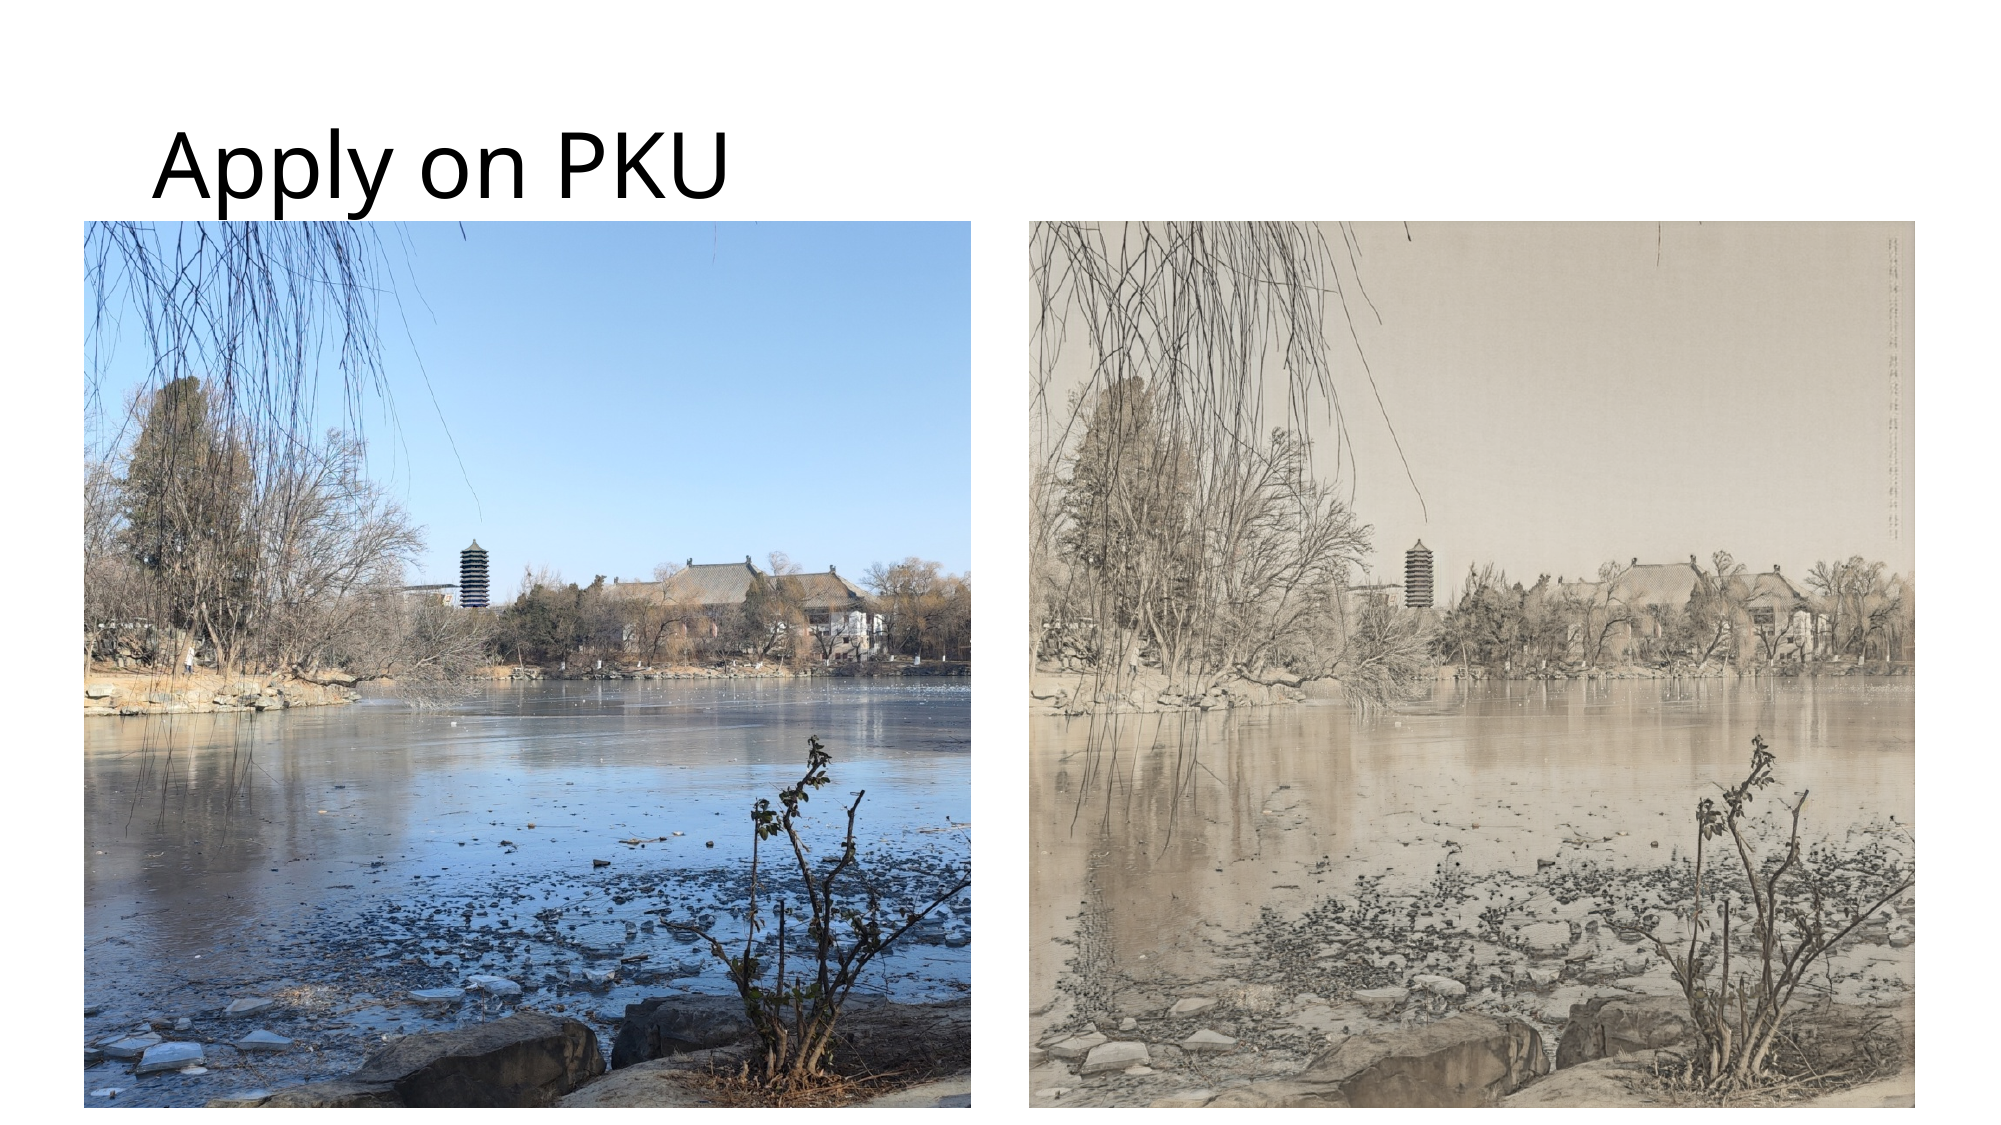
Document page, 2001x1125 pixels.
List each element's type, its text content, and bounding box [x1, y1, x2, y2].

picture [84, 221, 971, 1108]
picture [1029, 221, 1915, 1108]
title Apply on PKU [137, 59, 1863, 278]
